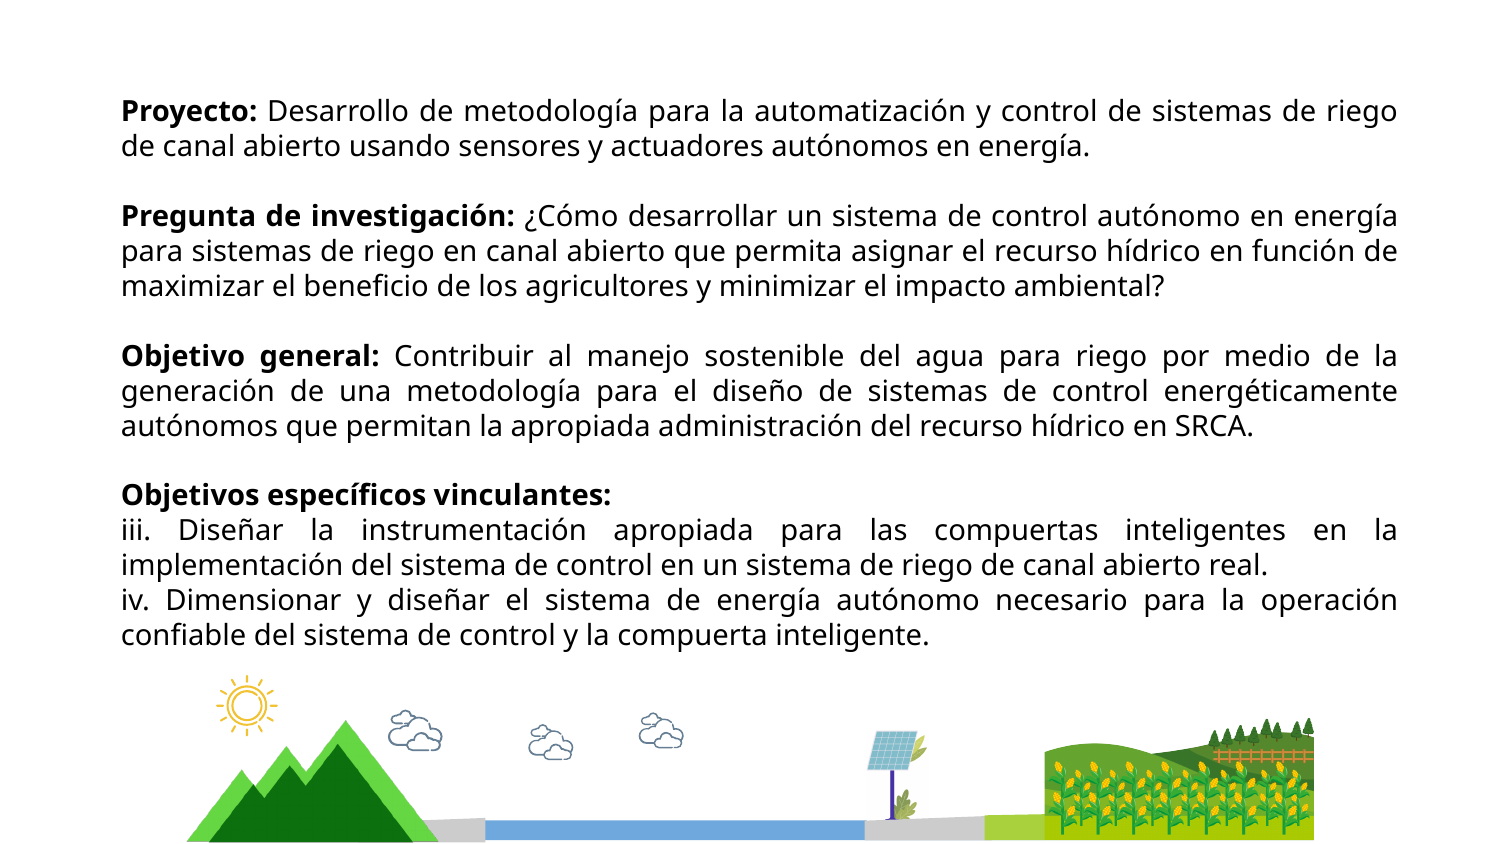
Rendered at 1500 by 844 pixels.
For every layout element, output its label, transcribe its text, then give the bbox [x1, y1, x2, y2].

text_box Proyecto: Desarrollo de metodología para la automatización y control de sistemas de riego de canal abierto usando sensores y actuadores autónomos en energía. Pregunta de investigación: ¿Cómo desarrollar un sistema de control autónomo en energía para sistemas de riego en canal abierto que permita asignar el recurso hídrico en función de maximizar el beneficio de los agricultores y minimizar el impacto ambiental? Objetivo general: Contribuir al manejo sostenible del agua para riego por medio de la generación de una metodología para el diseño de sistemas de control energéticamente autónomos que permitan la apropiada administración del recurso hídrico en SRCA. Objetivos específicos vinculantes: iii. Diseñar la instrumentación apropiada para las compuertas inteligentes en la implementación del sistema de control en un sistema de riego de canal abierto real. iv. Dimensionar y diseñar el sistema de energía autónomo necesario para la operación confiable del sistema de control y la compuerta inteligente. [106, 84, 1414, 694]
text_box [186, 674, 1315, 844]
